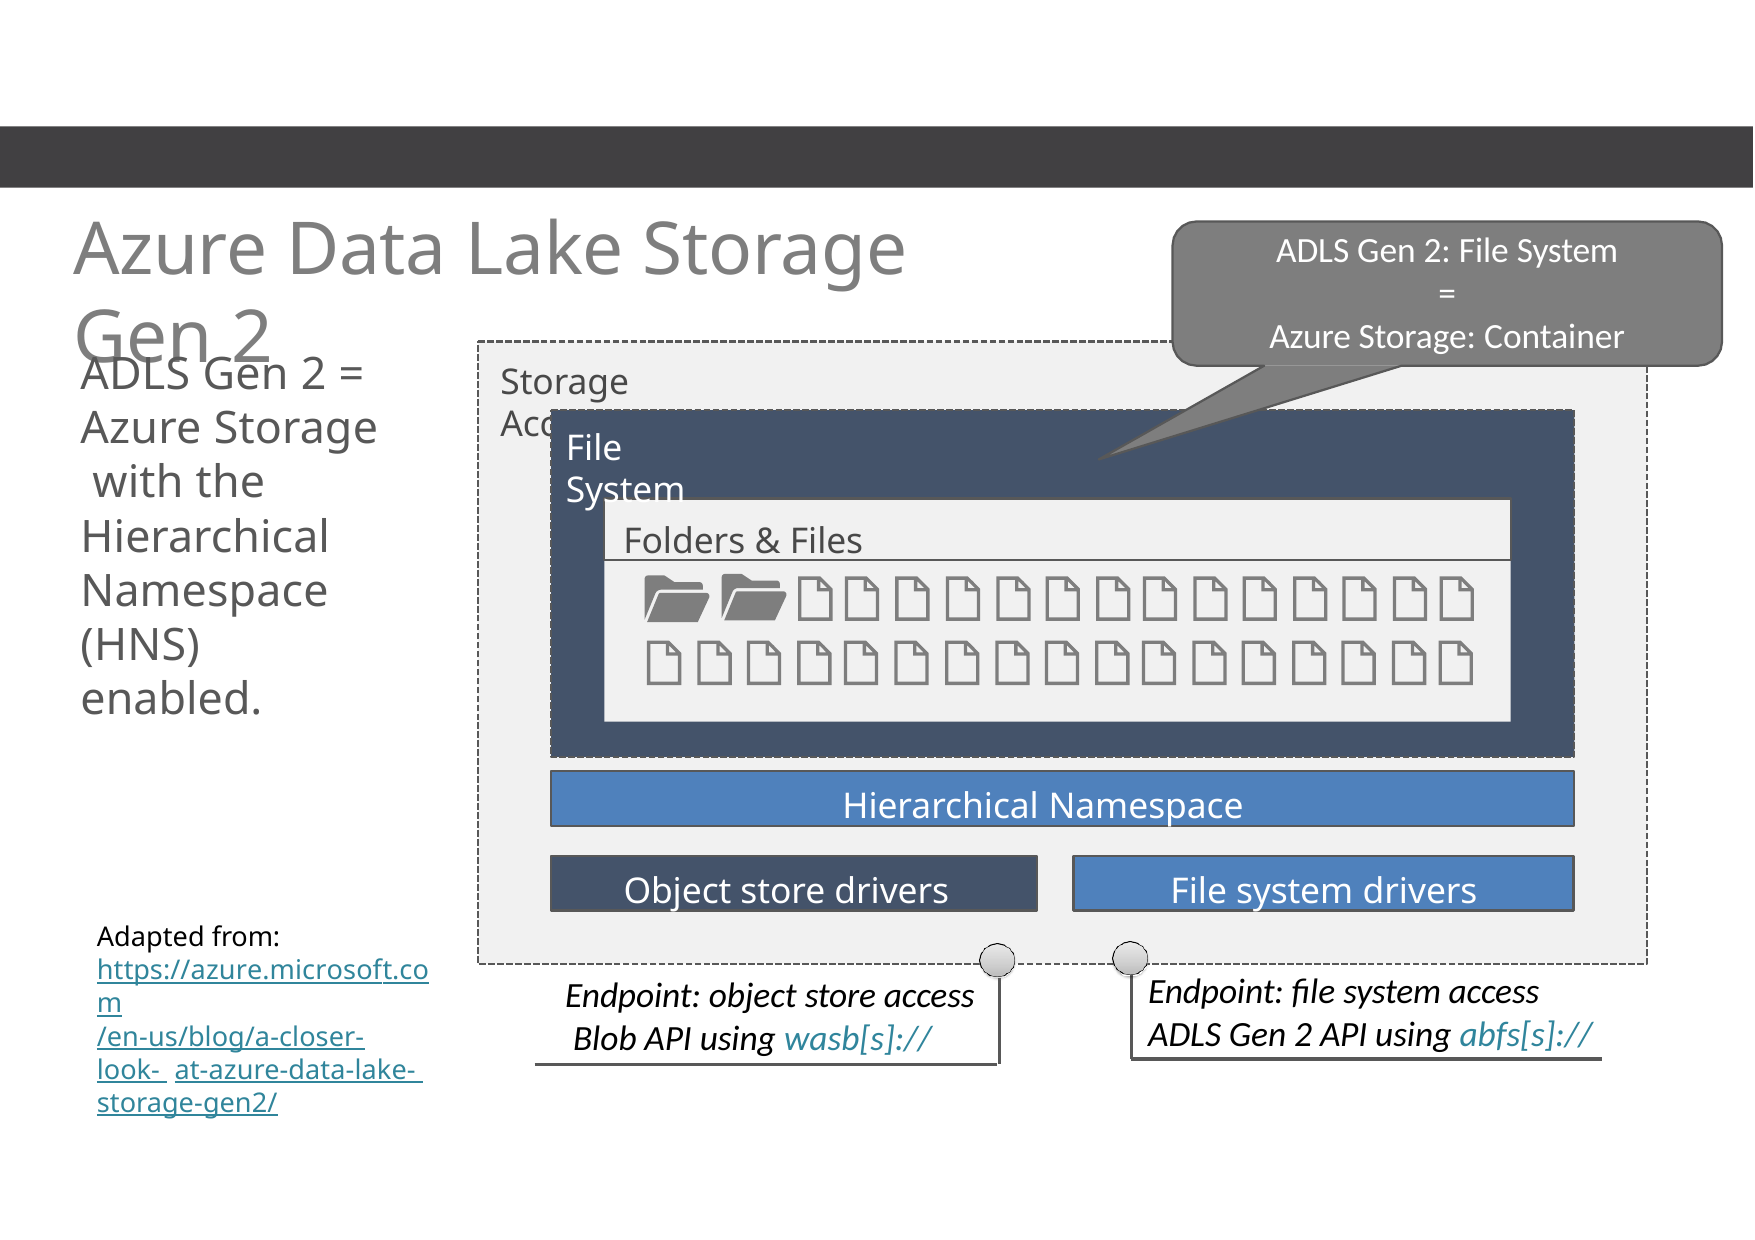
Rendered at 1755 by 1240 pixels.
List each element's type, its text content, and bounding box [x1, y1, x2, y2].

text_box [0, 126, 1753, 188]
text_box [534, 220, 1724, 1067]
title Azure Data Lake Storage Gen 2 [71, 199, 1030, 409]
text_box ADLS Gen 2 = Azure Storage with the Hierarchical Namespace (HNS) enabled. [78, 341, 383, 724]
text_box Adapted from: https://azure.microsoft.com /en-us/blog/a-closer-look- at-azure-data-lake- storage-gen2/ [94, 916, 434, 1118]
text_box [476, 339, 529, 966]
